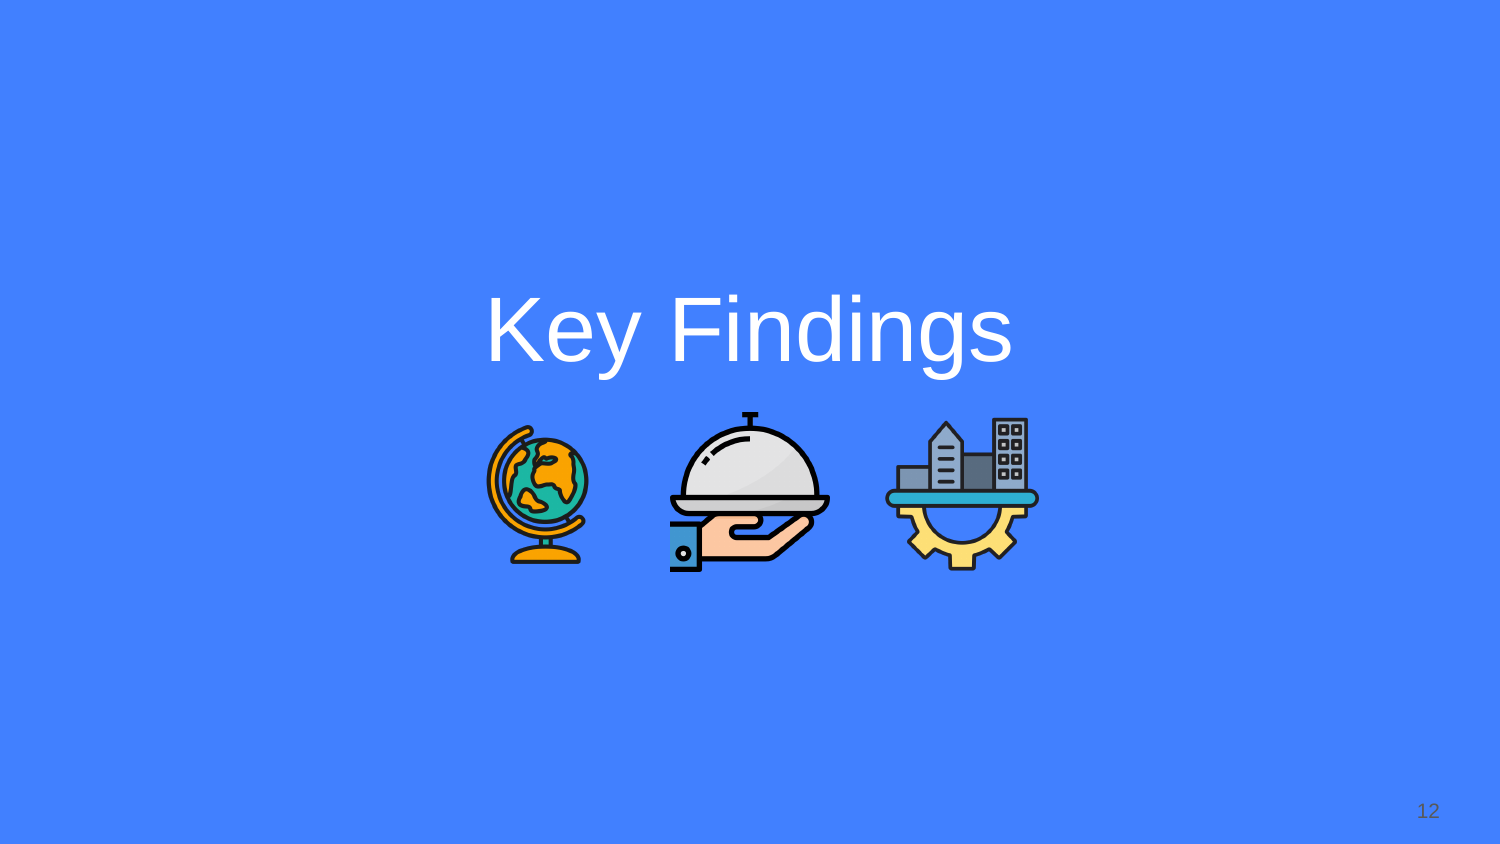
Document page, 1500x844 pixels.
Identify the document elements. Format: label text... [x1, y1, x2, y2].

title Key Findings [0, 254, 1500, 415]
picture [458, 413, 619, 574]
slide_number ‹#› [1364, 777, 1455, 842]
picture [881, 413, 1042, 574]
picture [670, 412, 830, 573]
